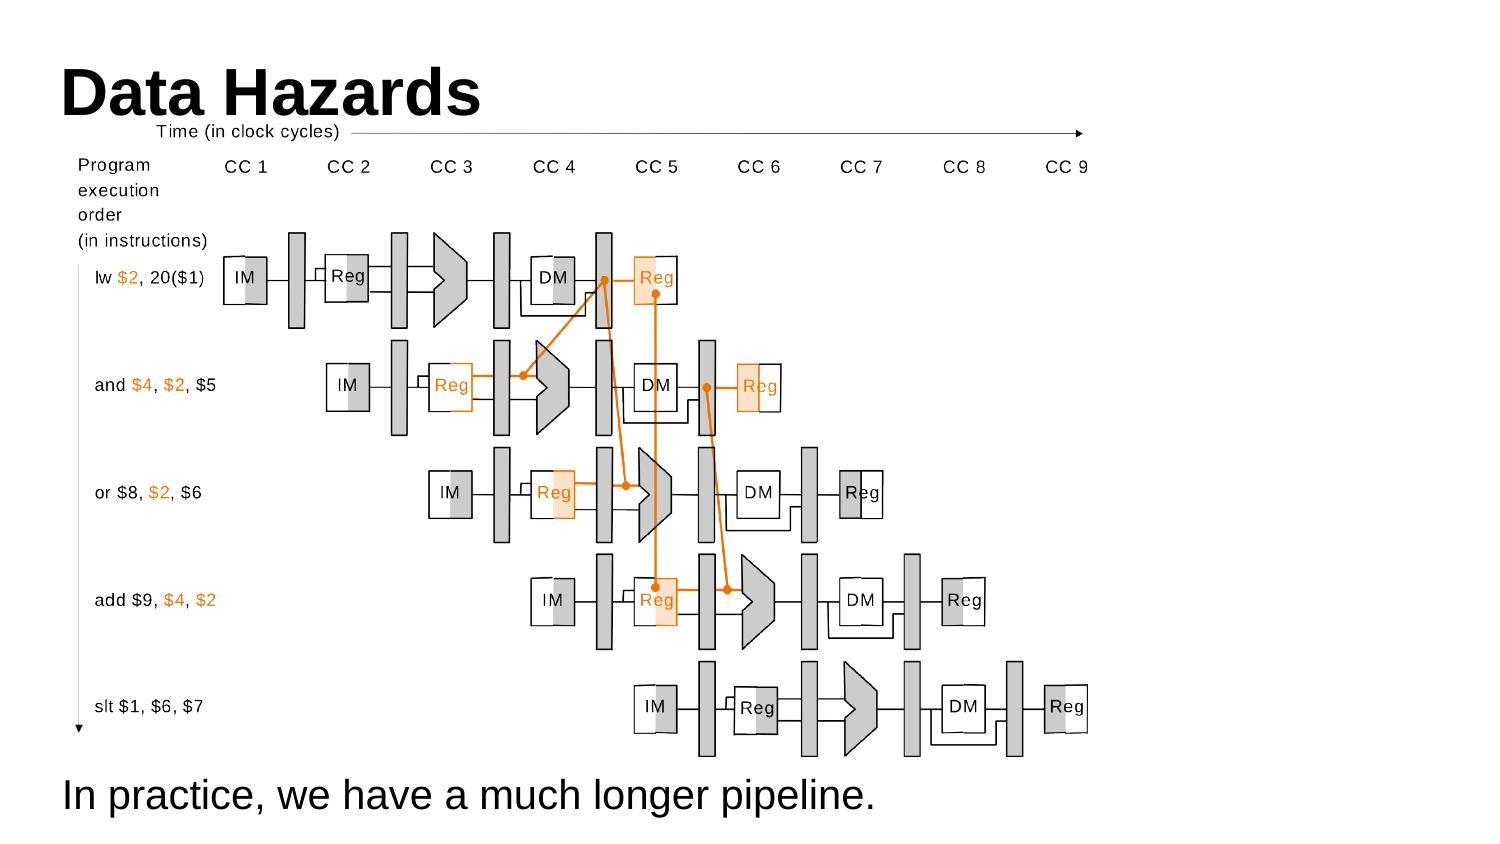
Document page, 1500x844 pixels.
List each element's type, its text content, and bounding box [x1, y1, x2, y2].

picture [74, 124, 1088, 758]
list In practice, we have a much longer pipeline. [46, 752, 1455, 815]
title Data Hazards [45, 33, 1455, 135]
